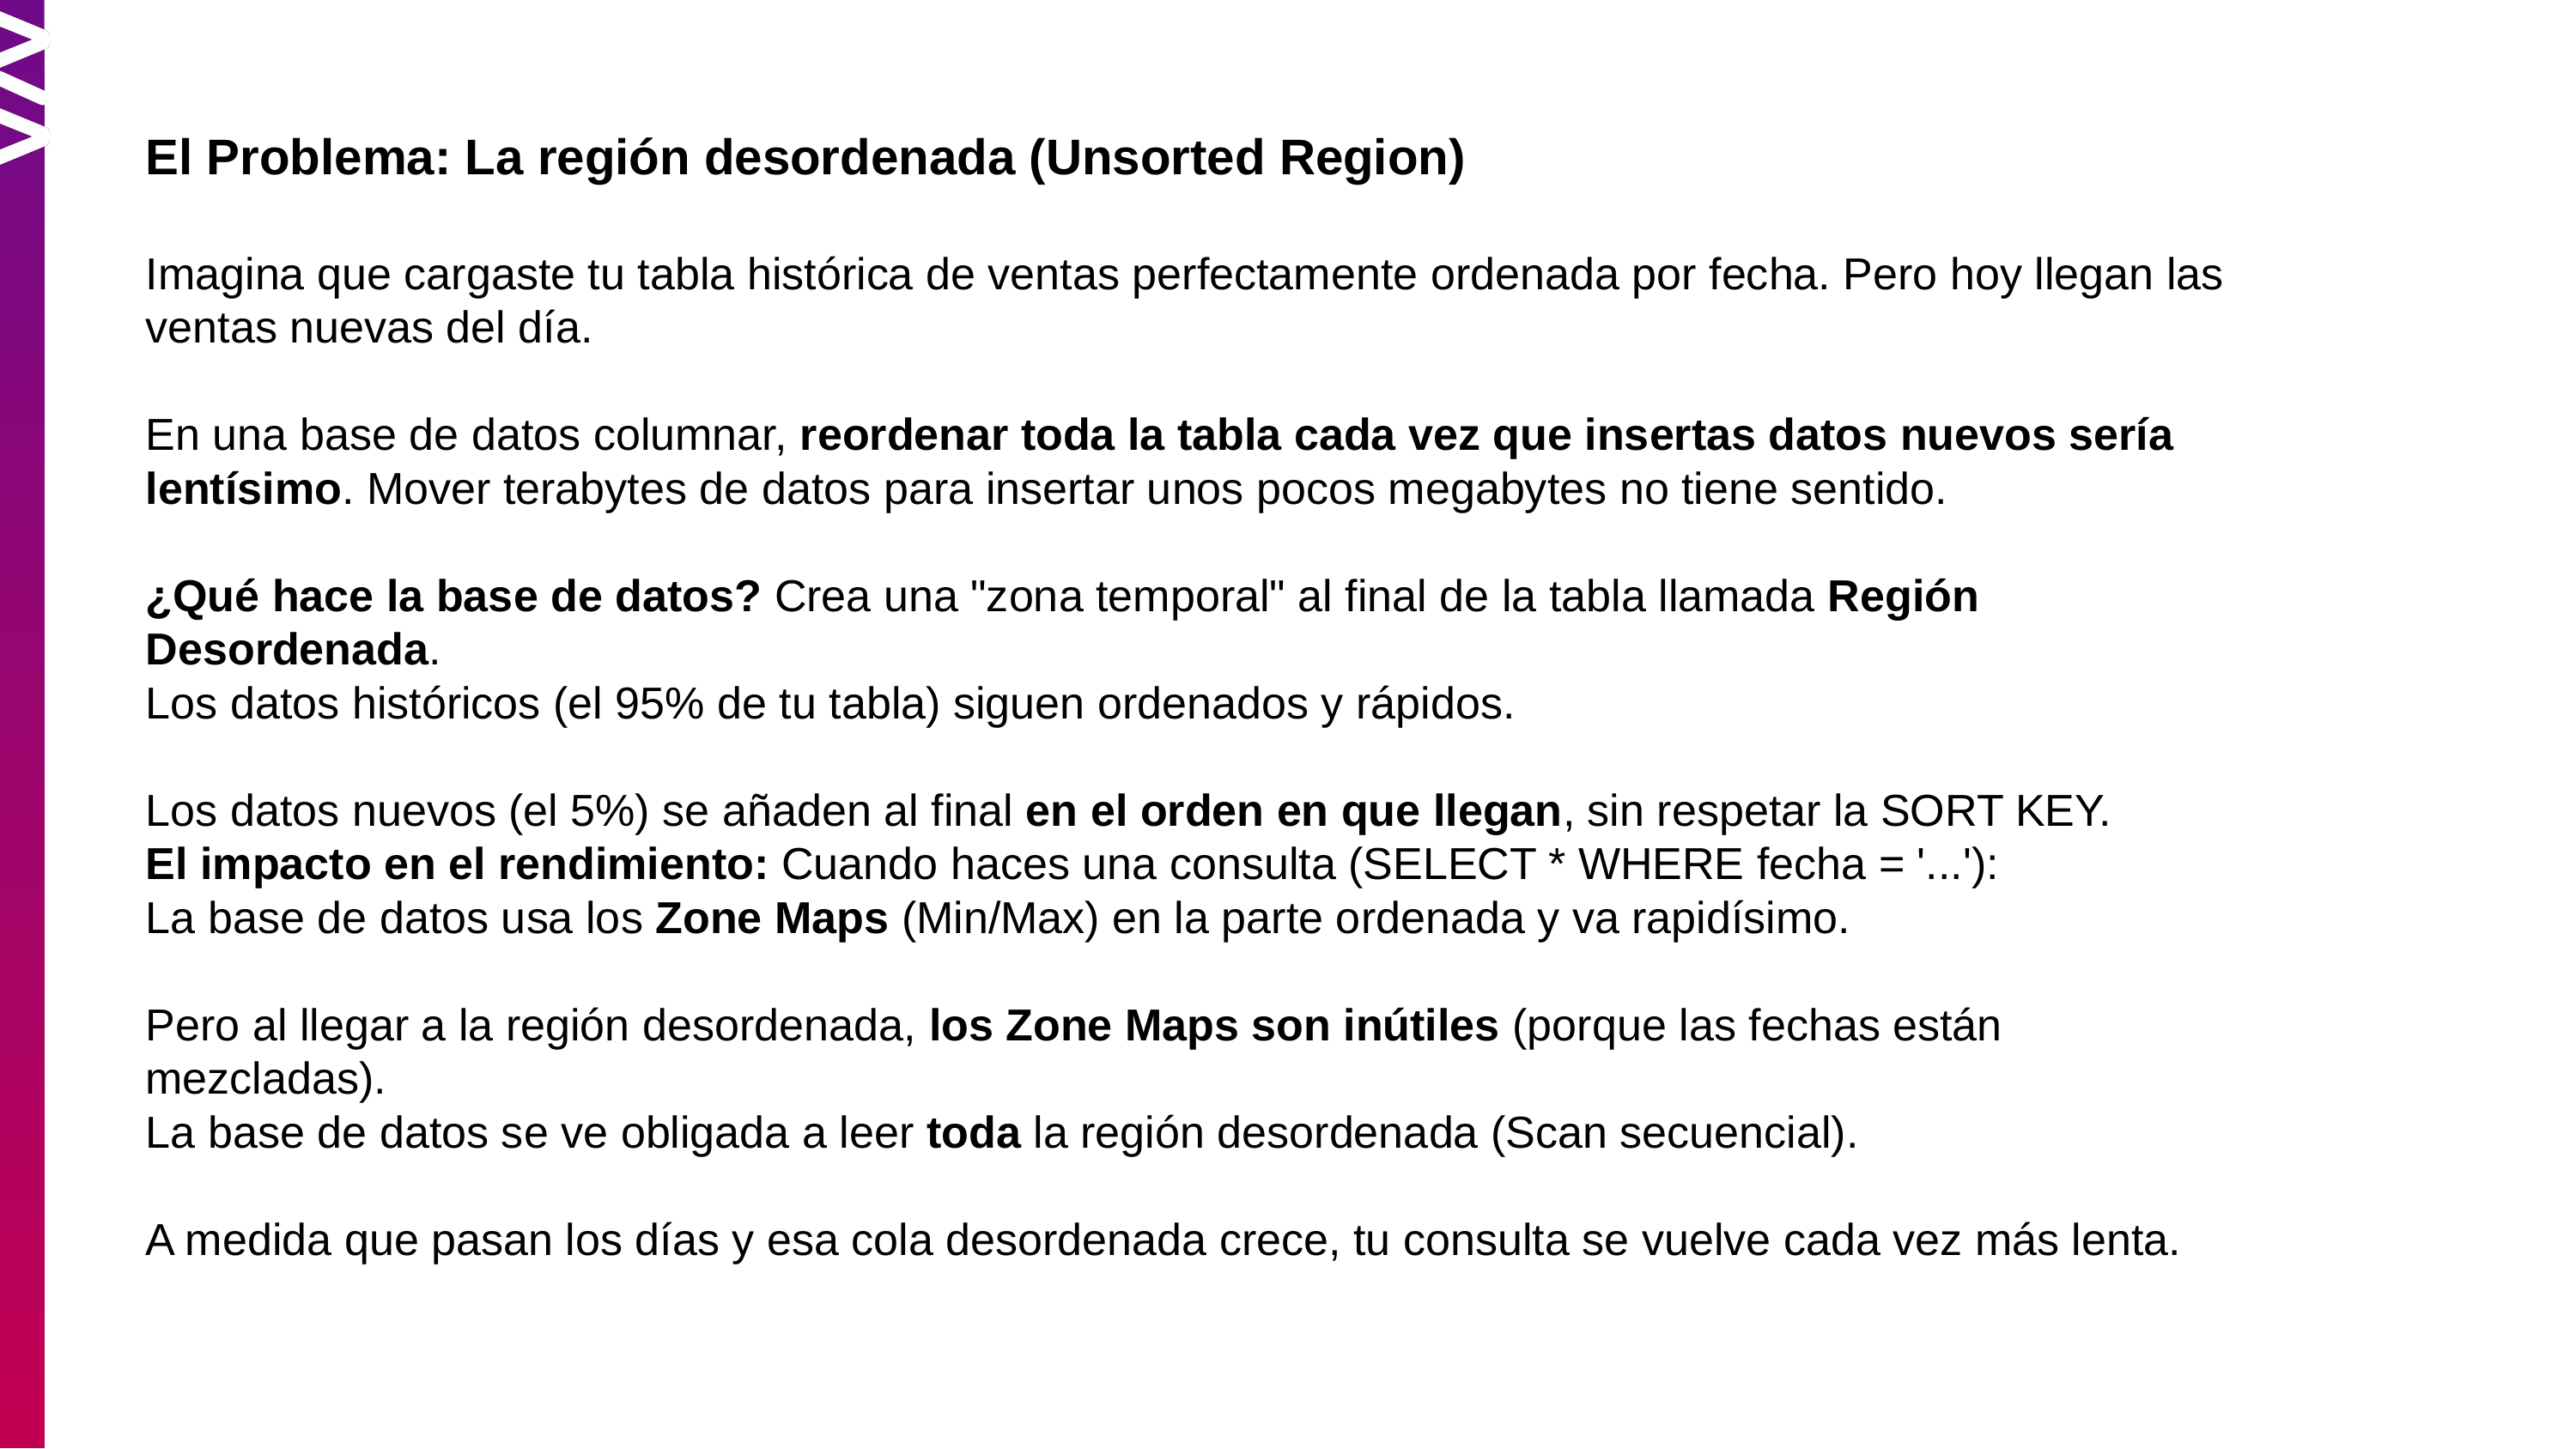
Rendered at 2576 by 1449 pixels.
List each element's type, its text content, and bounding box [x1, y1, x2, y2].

text_box El Problema: La región desordenada (Unsorted Region) Imagina que cargaste tu tabla histórica de ventas perfectamente ordenada por fecha. Pero hoy llegan las ventas nuevas del día. En una base de datos columnar, reordenar toda la tabla cada vez que insertas datos nuevos sería lentísimo. Mover terabytes de datos para insertar unos pocos megabytes no tiene sentido. ¿Qué hace la base de datos? Crea una "zona temporal" al final de la tabla llamada Región Desordenada. Los datos históricos (el 95% de tu tabla) siguen ordenados y rápidos. Los datos nuevos (el 5%) se añaden al final en el orden en que llegan, sin respetar la SORT KEY. El impacto en el rendimiento: Cuando haces una consulta (SELECT * WHERE fecha = '...'): La base de datos usa los Zone Maps (Min/Max) en la parte ordenada y va rapidísimo. Pero al llegar a la región desordenada, los Zone Maps son inútiles (porque las fechas están mezcladas). La base de datos se ve obligada a leer toda la región desordenada (Scan secuencial). A medida que pasan los días y esa cola desordenada crece, tu consulta se vuelve cada vez más lenta. [133, 118, 2245, 1270]
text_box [0, 0, 53, 1449]
